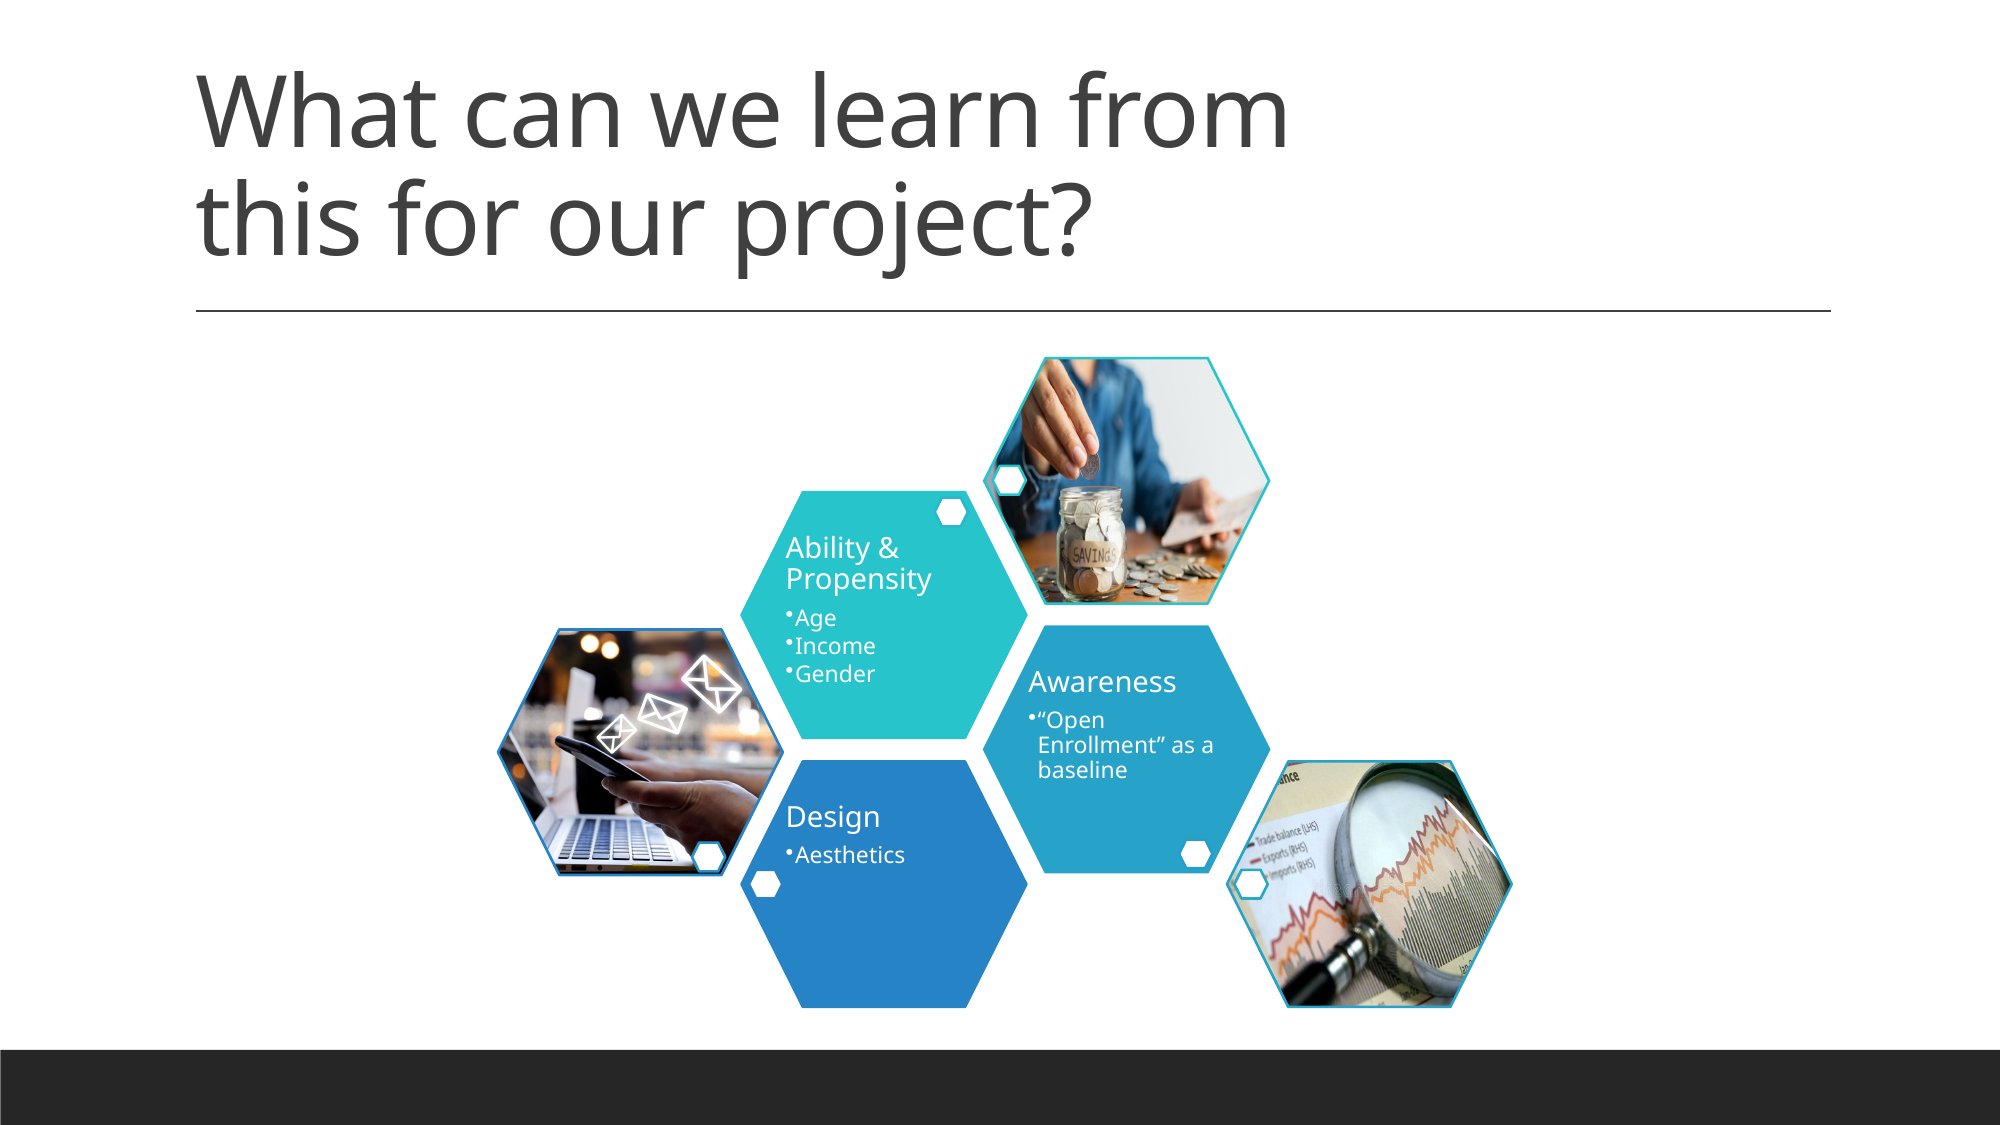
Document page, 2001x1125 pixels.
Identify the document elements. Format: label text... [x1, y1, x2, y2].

title What can we learn from this for our project? [180, 47, 1487, 285]
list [179, 357, 1831, 1008]
